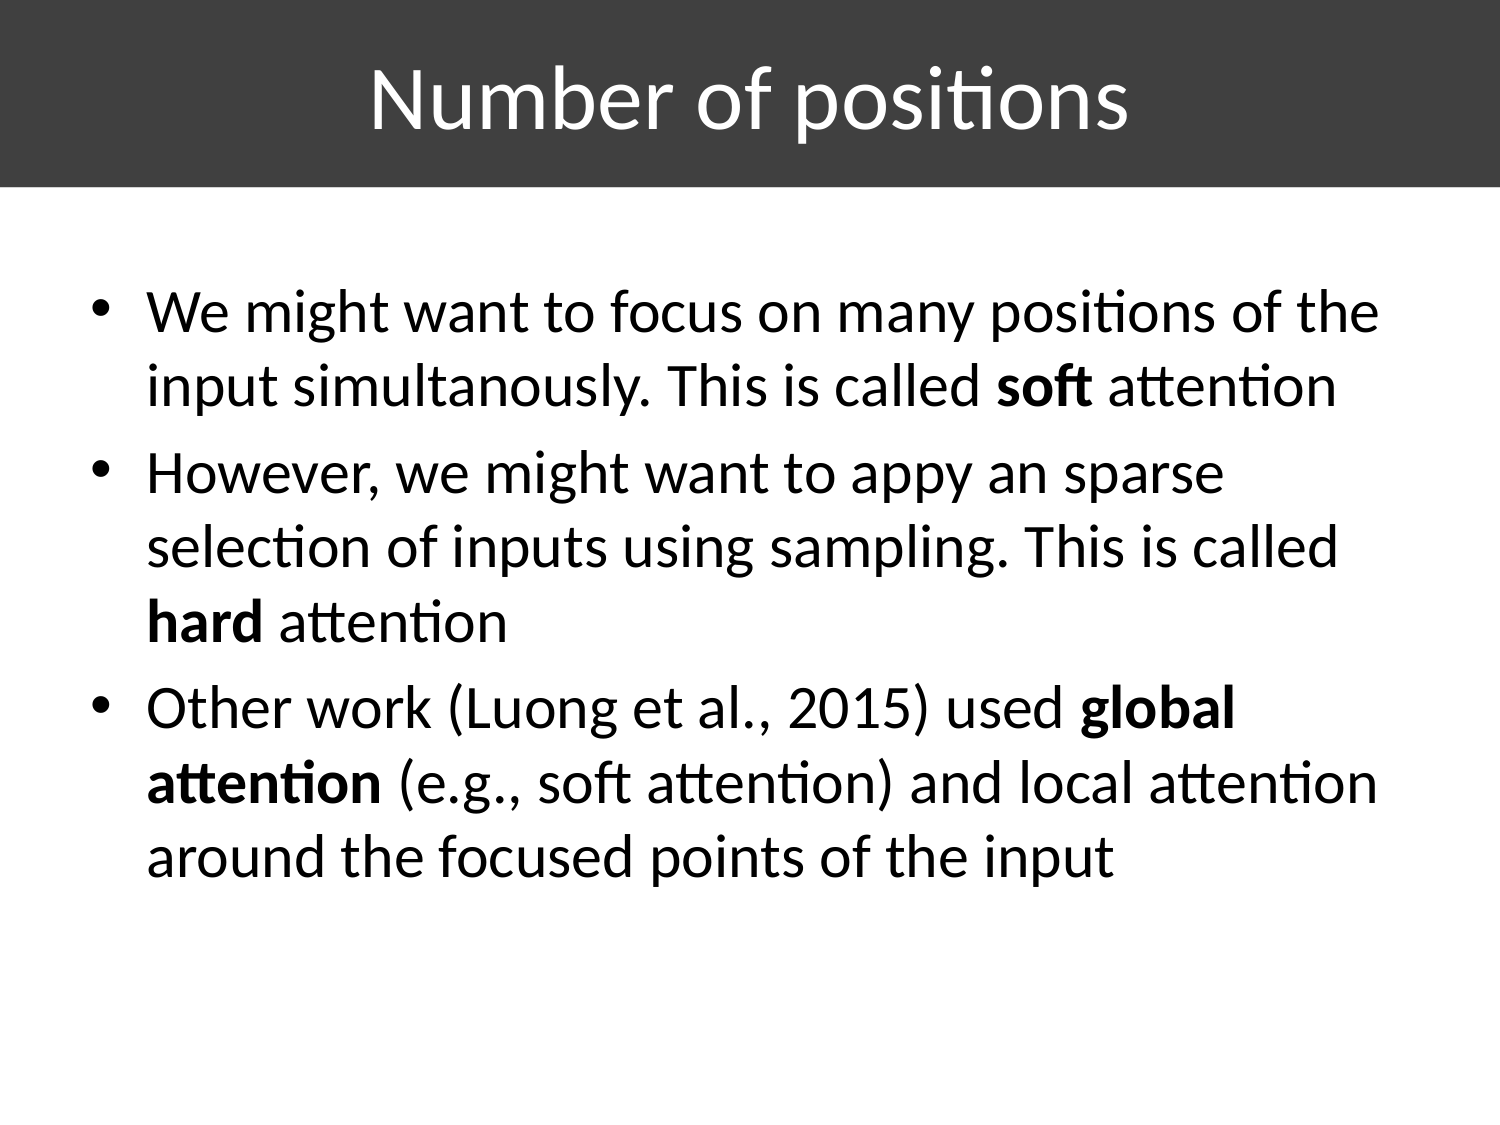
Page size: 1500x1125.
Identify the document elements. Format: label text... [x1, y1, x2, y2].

title Number of positions [0, 0, 1500, 188]
list We might want to focus on many positions of the input simultanously. This is called soft attention However, we might want to appy an sparse selection of inputs using sampling. This is called hard attention Other work (Luong et al., 2015) used global attention (e.g., soft attention) and local attention around the focused points of the input [75, 262, 1425, 1005]
